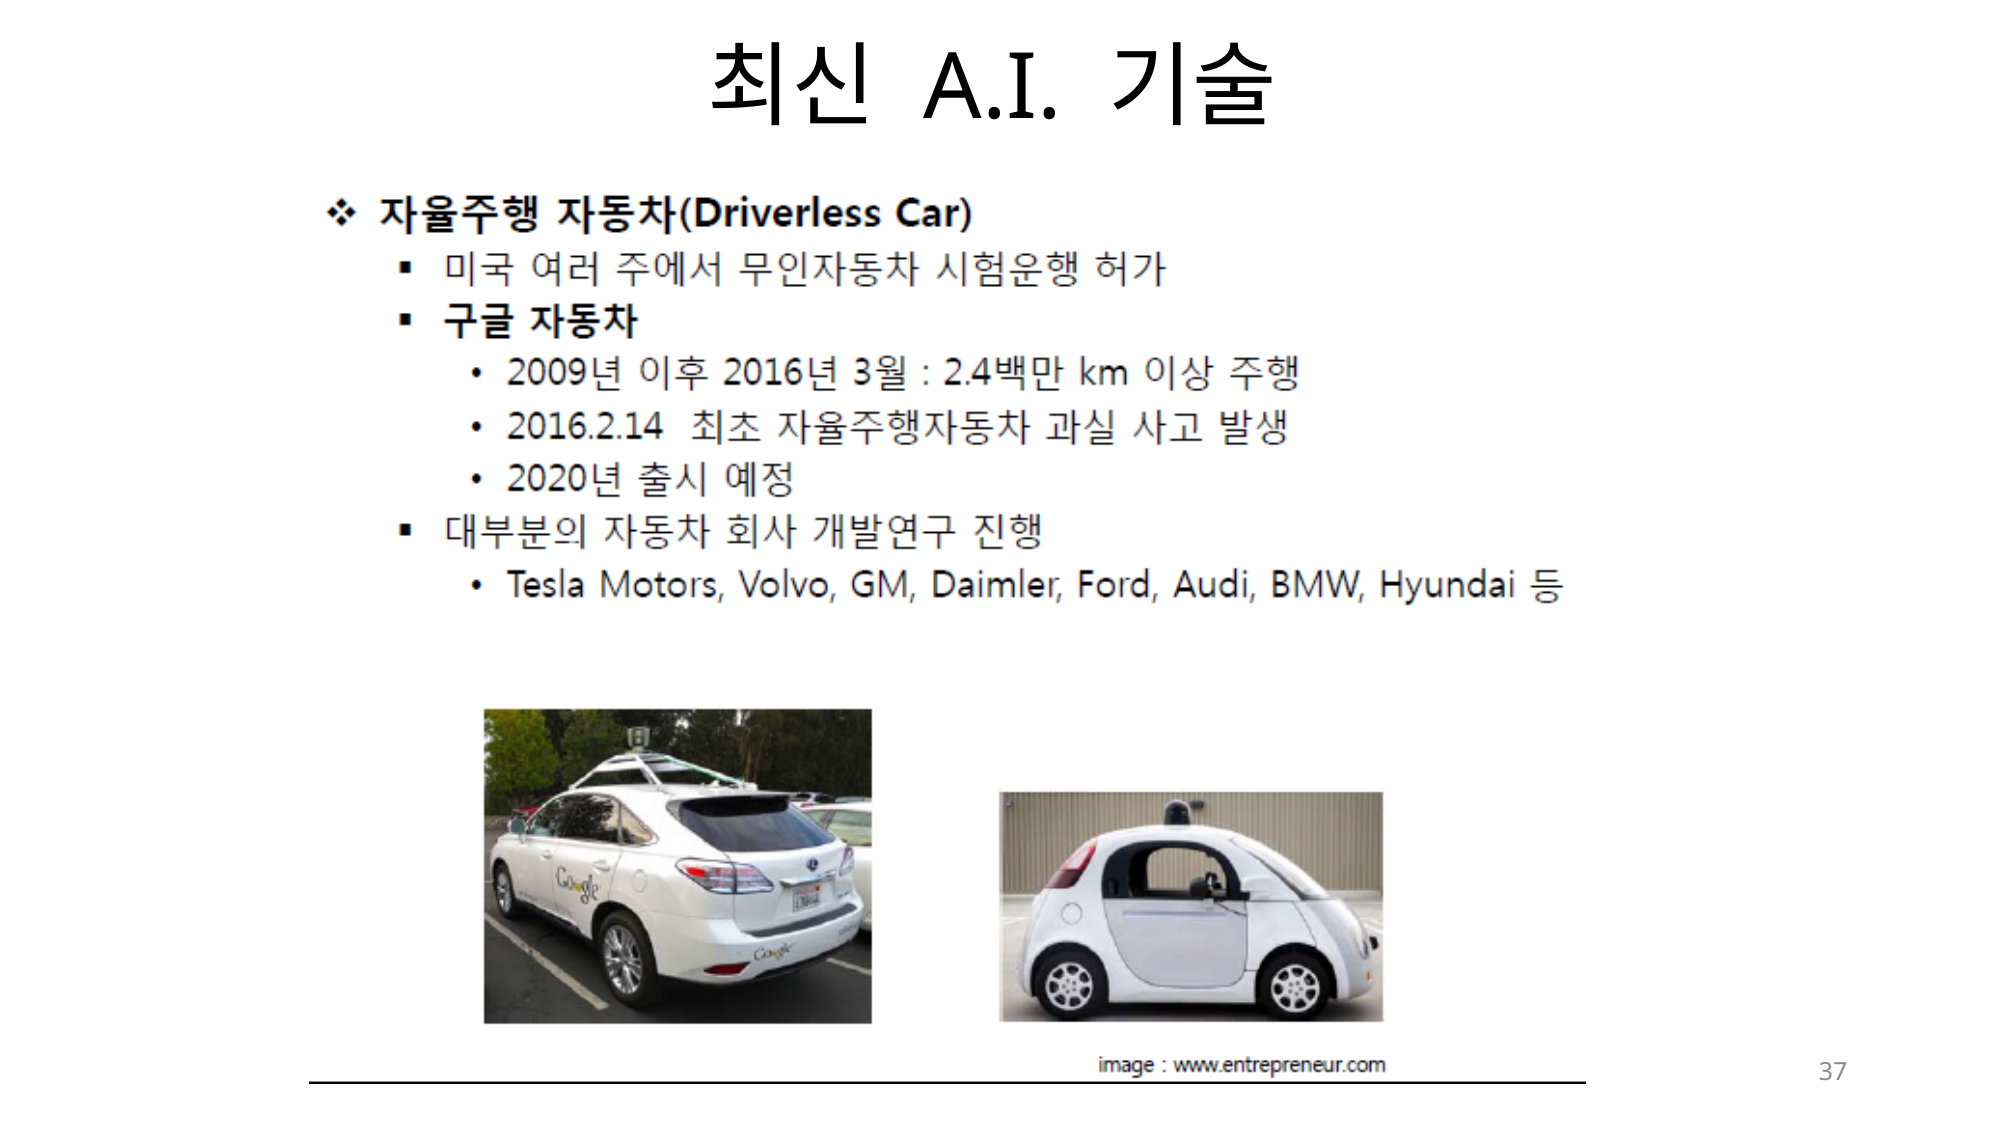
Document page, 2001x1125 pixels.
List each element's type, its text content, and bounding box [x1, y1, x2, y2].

slide_number 37 [1412, 1042, 1863, 1103]
title 최신 A.I. 기술 [14, 14, 1971, 164]
picture [309, 173, 1586, 1084]
